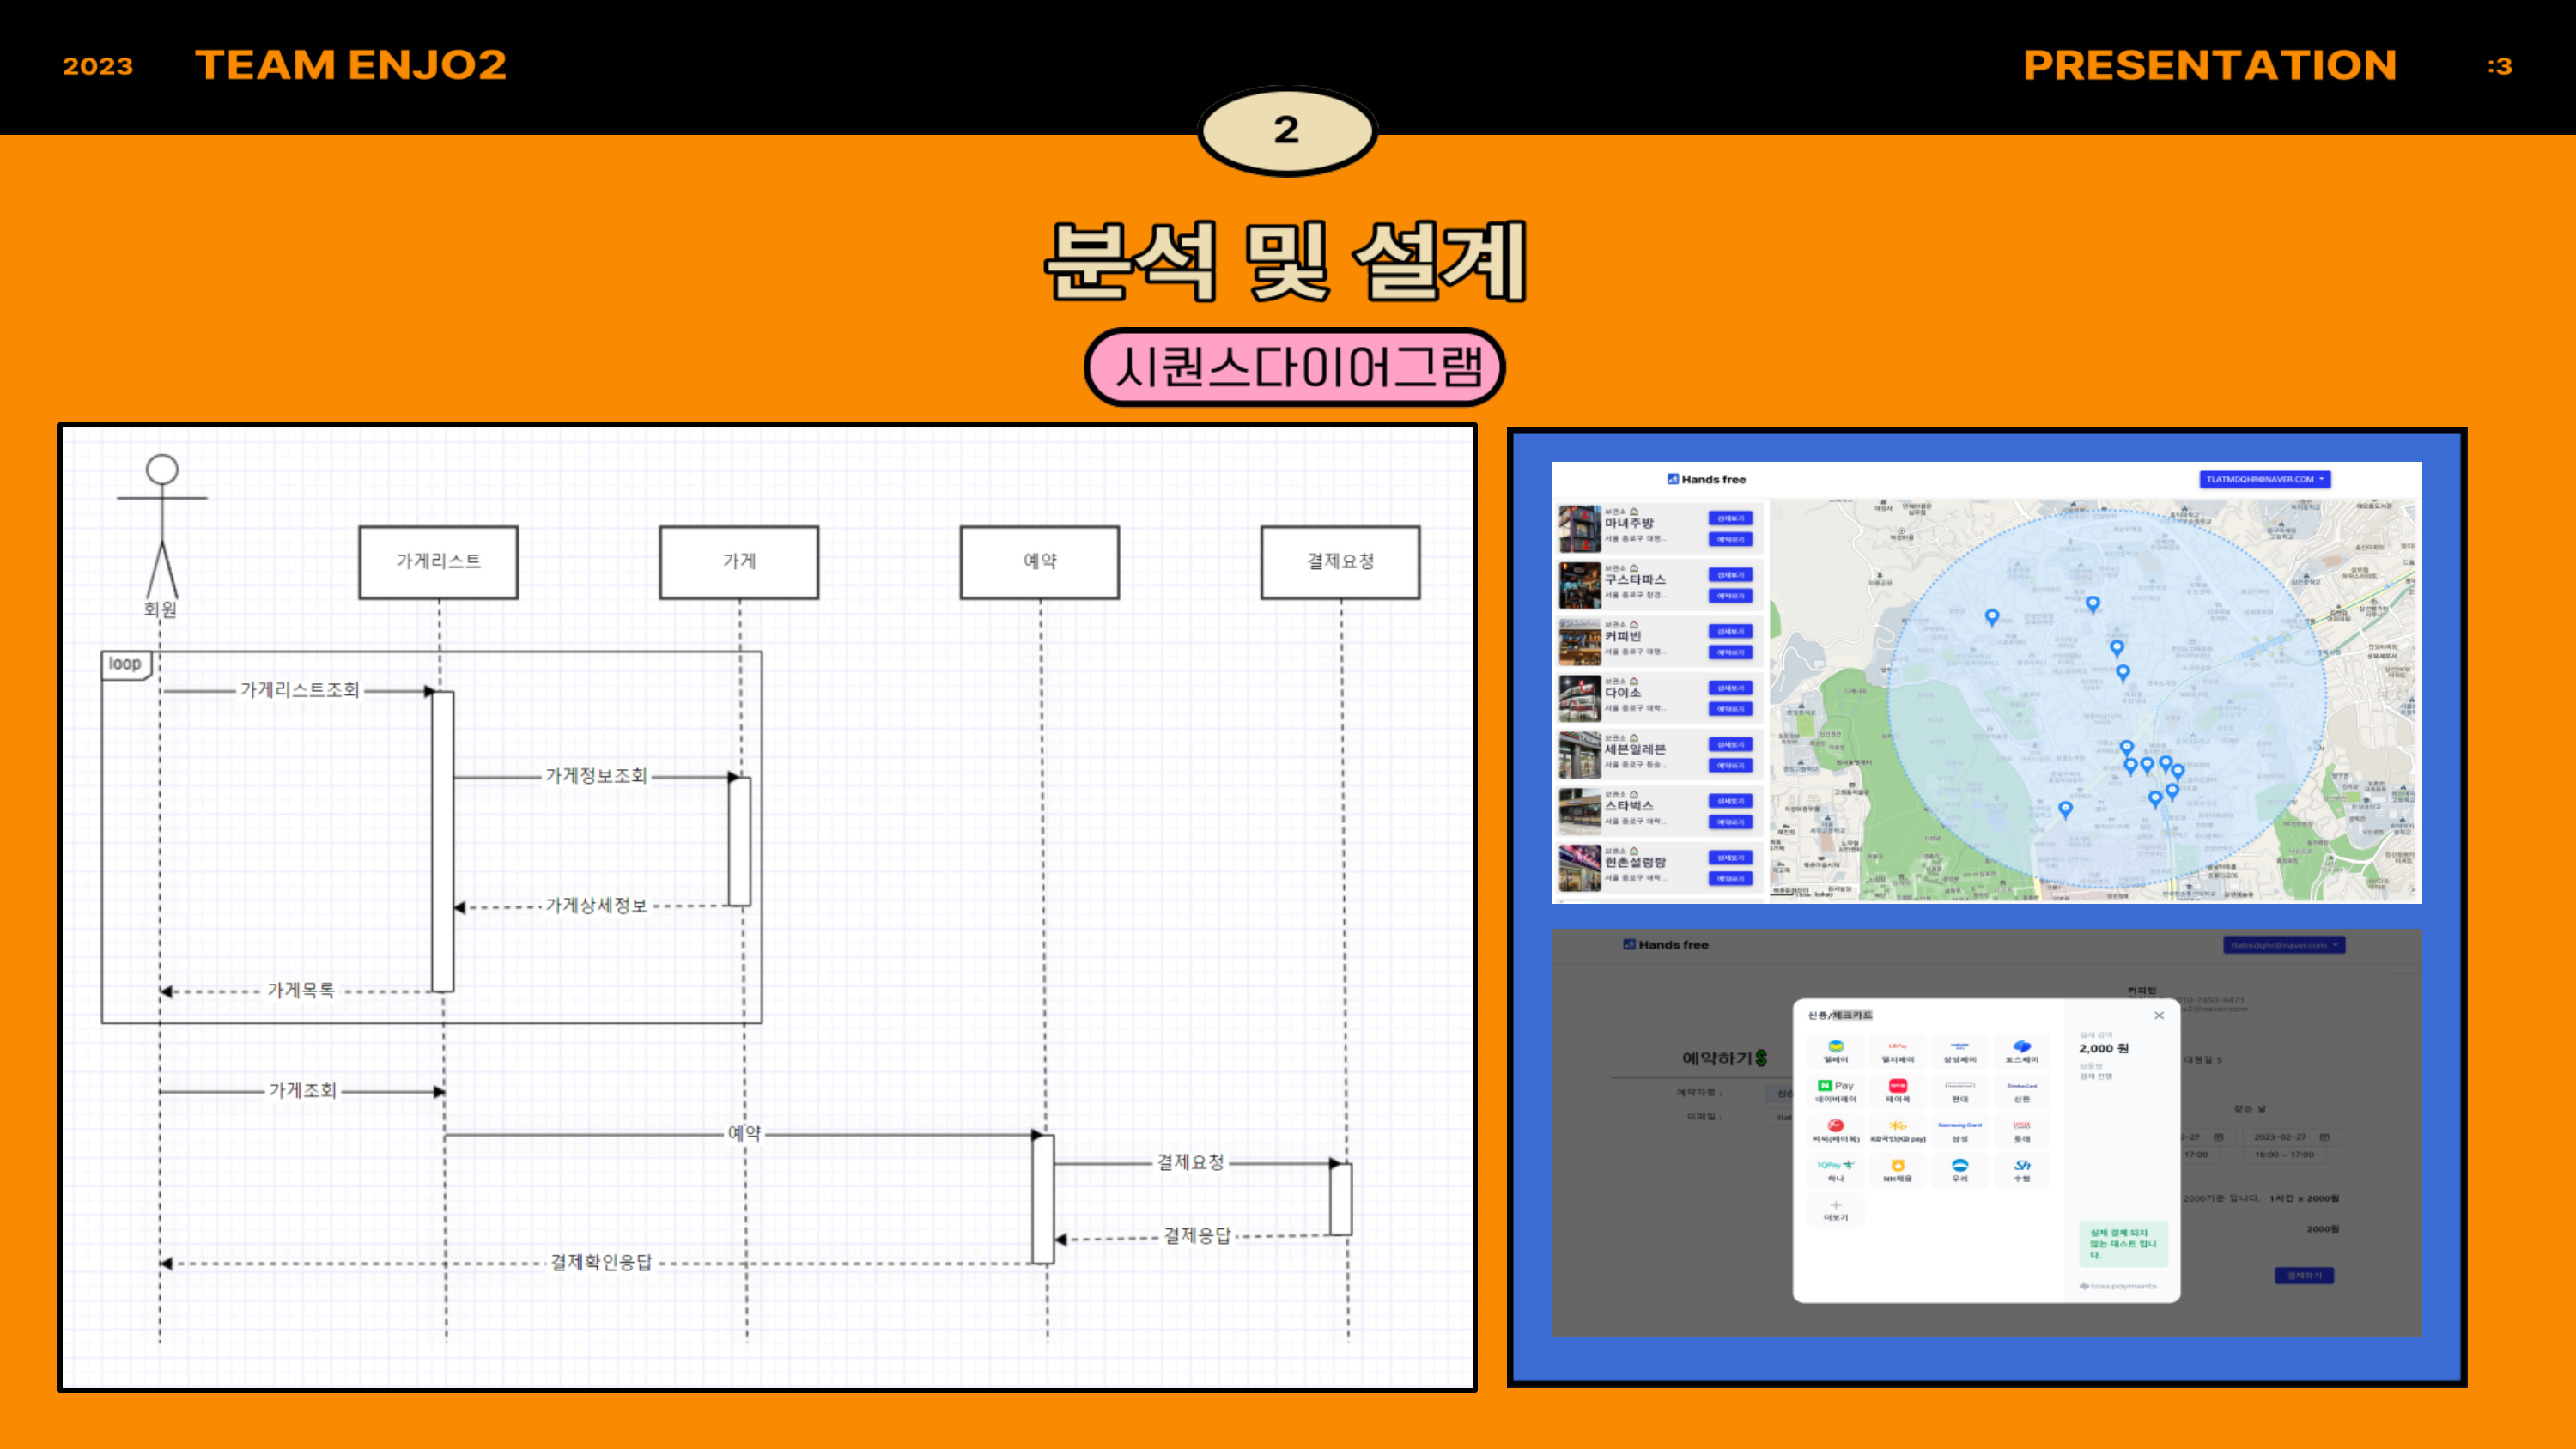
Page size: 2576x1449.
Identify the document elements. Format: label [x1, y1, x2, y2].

picture [2437, 47, 2527, 87]
picture [627, 169, 1639, 401]
text_box [0, 0, 2576, 135]
text_box [1552, 929, 2422, 1338]
picture [58, 47, 151, 87]
picture [187, 32, 529, 115]
picture [1856, 32, 2407, 100]
text_box [1552, 462, 2422, 904]
text_box [1506, 427, 2468, 1388]
picture [1093, 334, 1503, 407]
picture [1261, 100, 1319, 161]
text_box [1084, 327, 1508, 409]
picture [62, 427, 1473, 1388]
text_box [1197, 85, 1379, 179]
